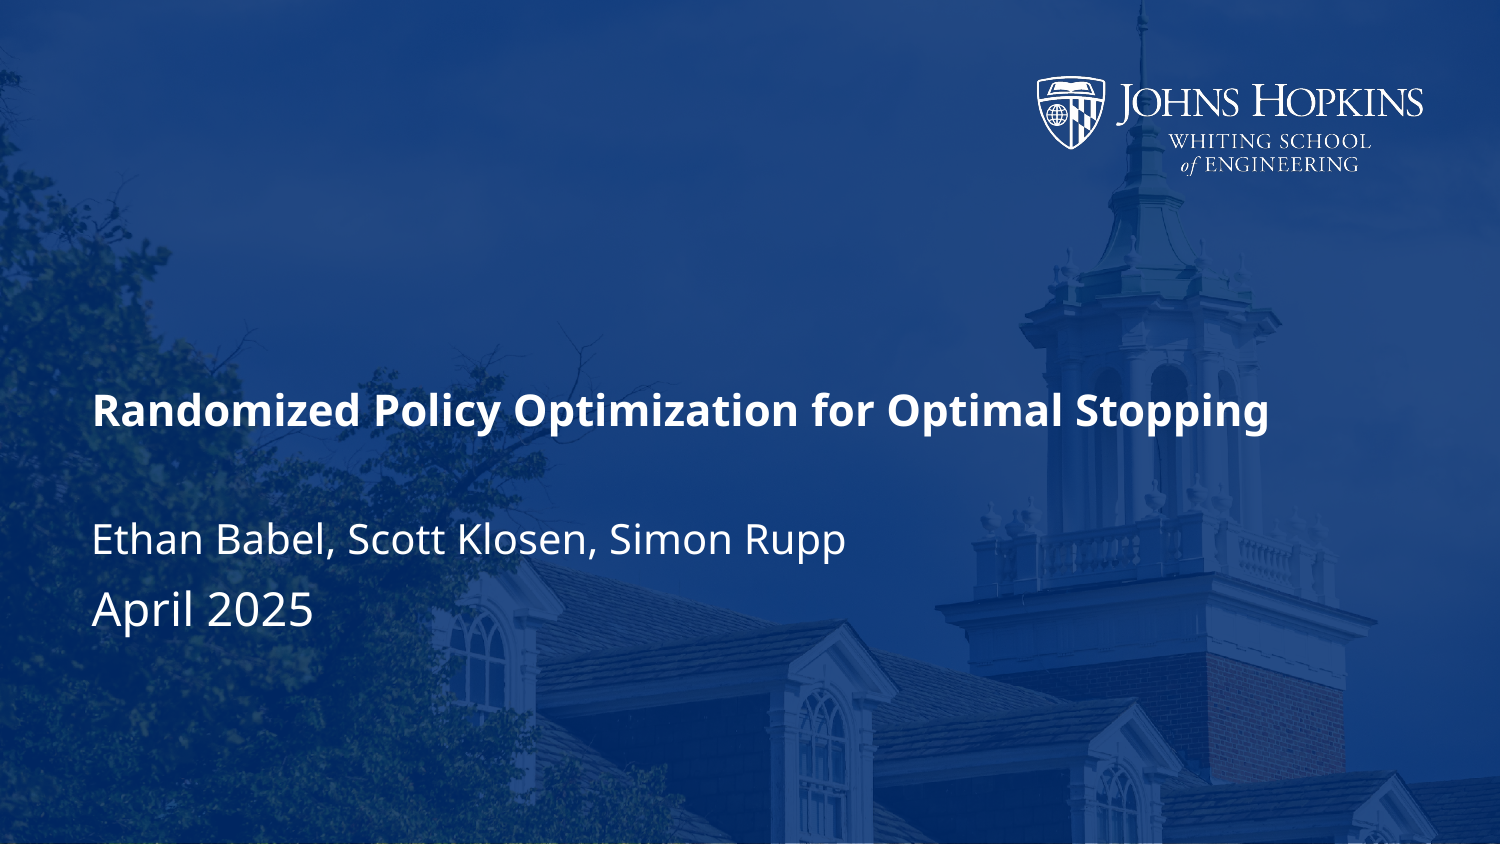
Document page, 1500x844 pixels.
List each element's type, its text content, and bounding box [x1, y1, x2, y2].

picture [1033, 73, 1424, 176]
list Ethan Babel, Scott Klosen, Simon Rupp [75, 510, 1425, 571]
text_box April 2025 [76, 570, 569, 652]
title Randomized Policy Optimization for Optimal Stopping [76, 367, 1424, 457]
